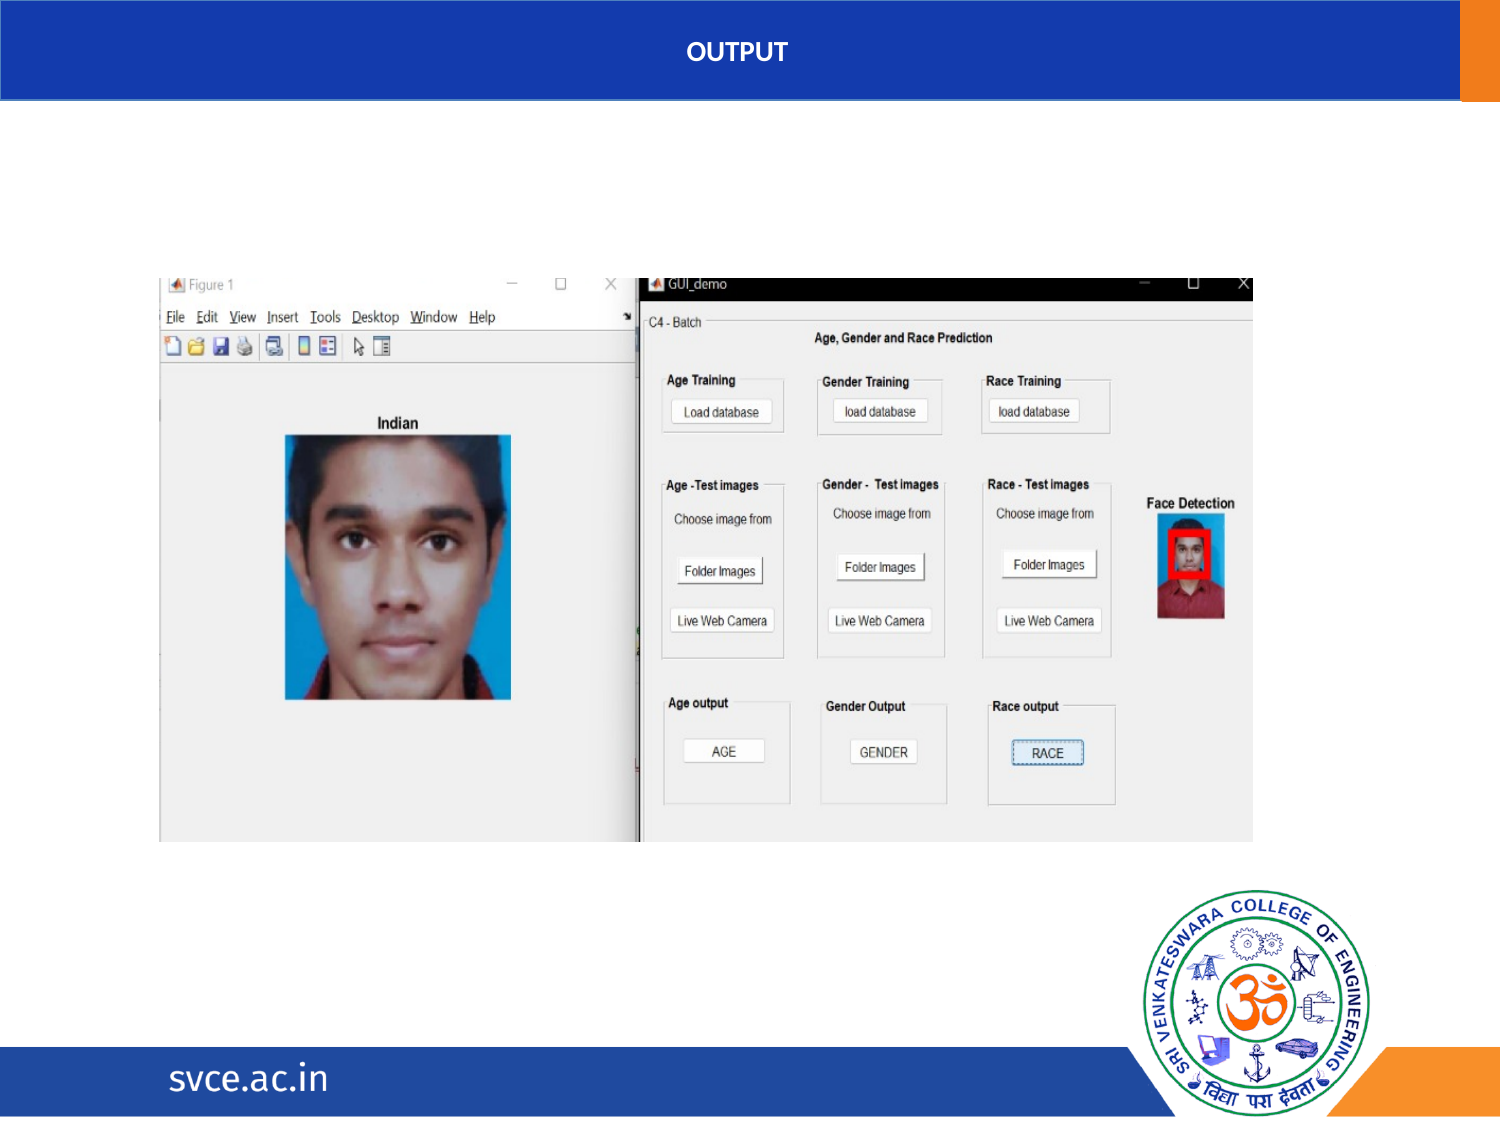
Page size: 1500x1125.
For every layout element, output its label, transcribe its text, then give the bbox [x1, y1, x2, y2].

text_box [1462, 0, 1500, 100]
text_box [0, 0, 1462, 100]
picture [0, 278, 1500, 1125]
title OUTPUT [62, 24, 1413, 76]
